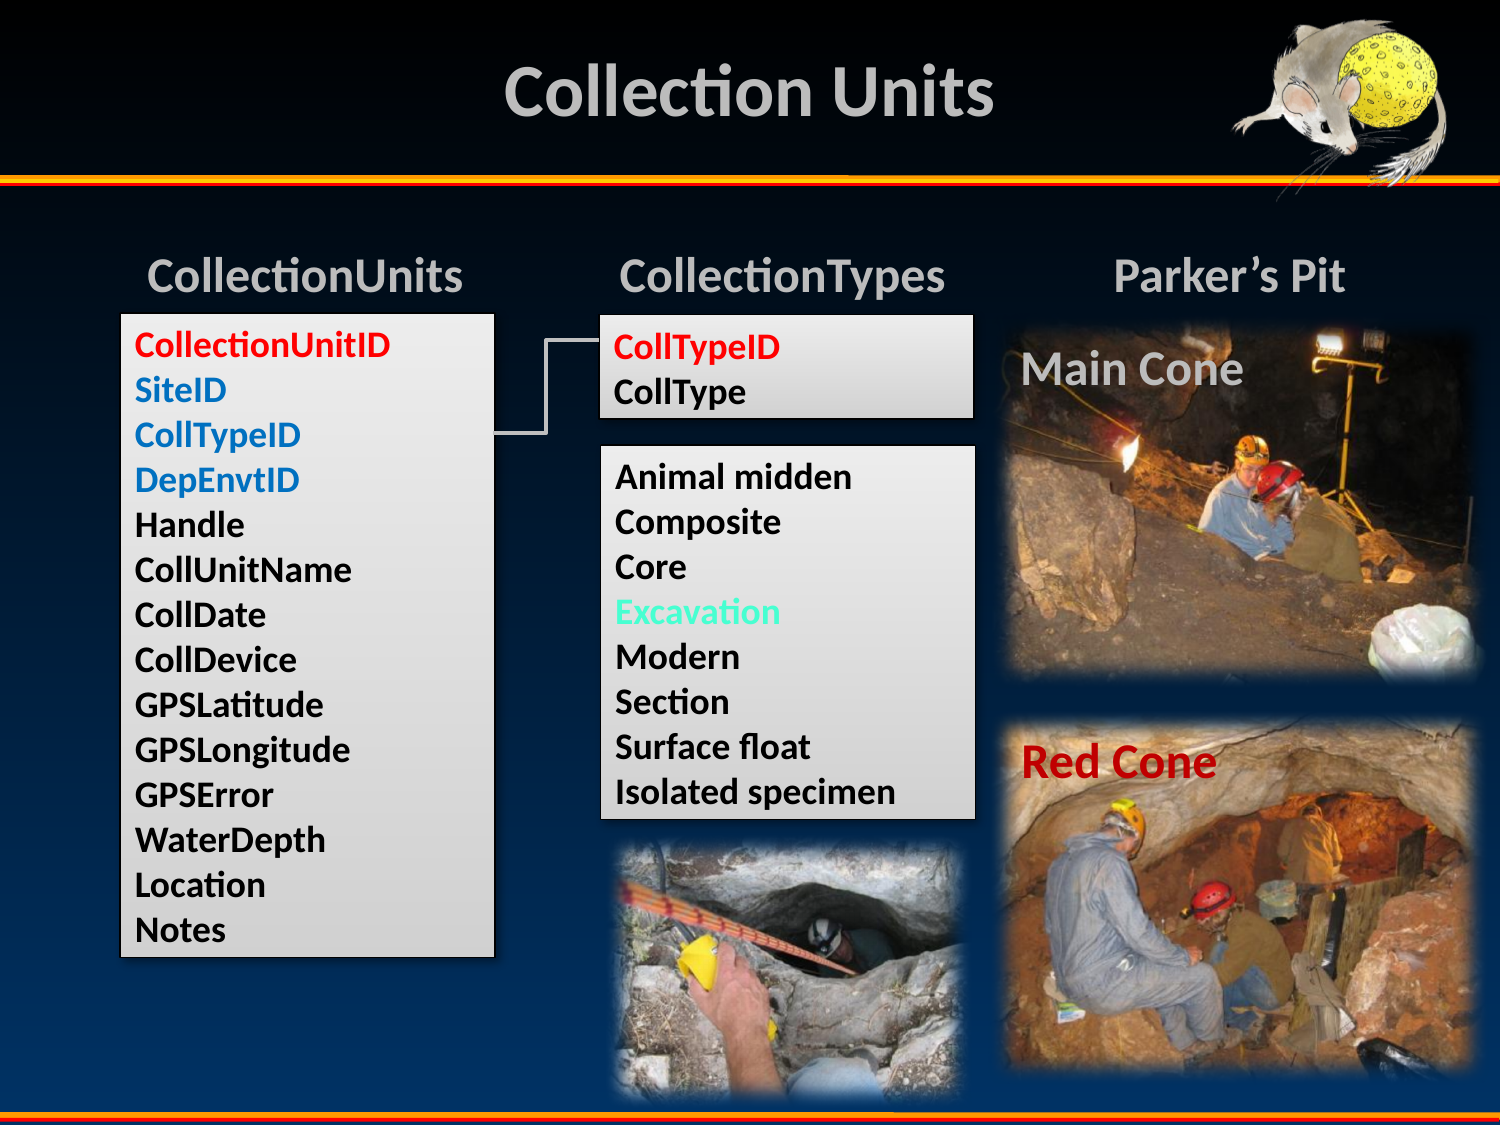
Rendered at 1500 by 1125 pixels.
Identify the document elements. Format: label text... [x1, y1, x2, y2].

picture [1199, 0, 1500, 224]
text_box CollTypeID CollType [598, 314, 975, 420]
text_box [492, 339, 599, 434]
text_box CollectionUnits [132, 235, 479, 311]
picture [990, 313, 1491, 689]
text_box Animal midden Composite Core Excavation Modern Section Surface float Isolated specimen [600, 444, 976, 820]
text_box Parker’s Pit [1098, 235, 1362, 311]
text_box CollectionTypes [604, 235, 961, 311]
text_box Collection Units [489, 34, 1011, 139]
text_box CollectionUnitID SiteID CollTypeID DepEnvtID Handle CollUnitName CollDate CollDevice GPSLatitude GPSLongitude GPSError WaterDepth Location Notes [119, 312, 496, 958]
picture [603, 833, 973, 1110]
picture [988, 709, 1490, 1085]
